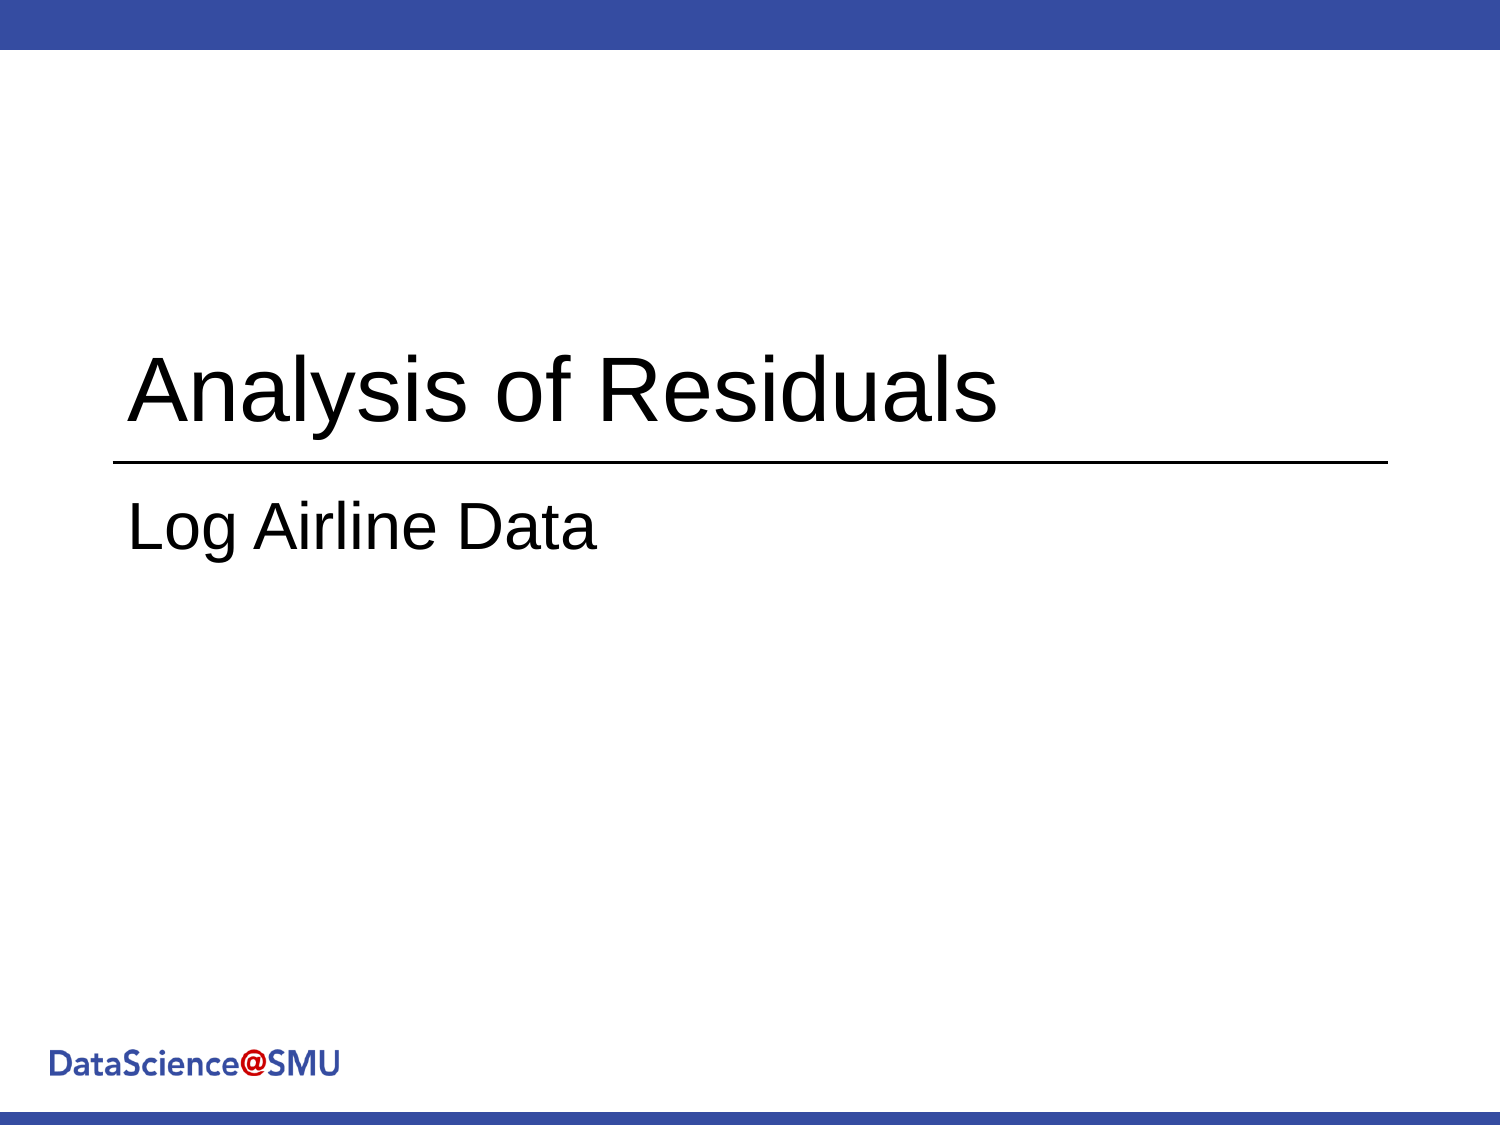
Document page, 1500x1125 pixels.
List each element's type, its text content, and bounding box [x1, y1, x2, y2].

picture [50, 1049, 339, 1076]
subtitle Log Airline Data [112, 474, 1163, 763]
title Analysis of Residuals [112, 299, 1388, 448]
